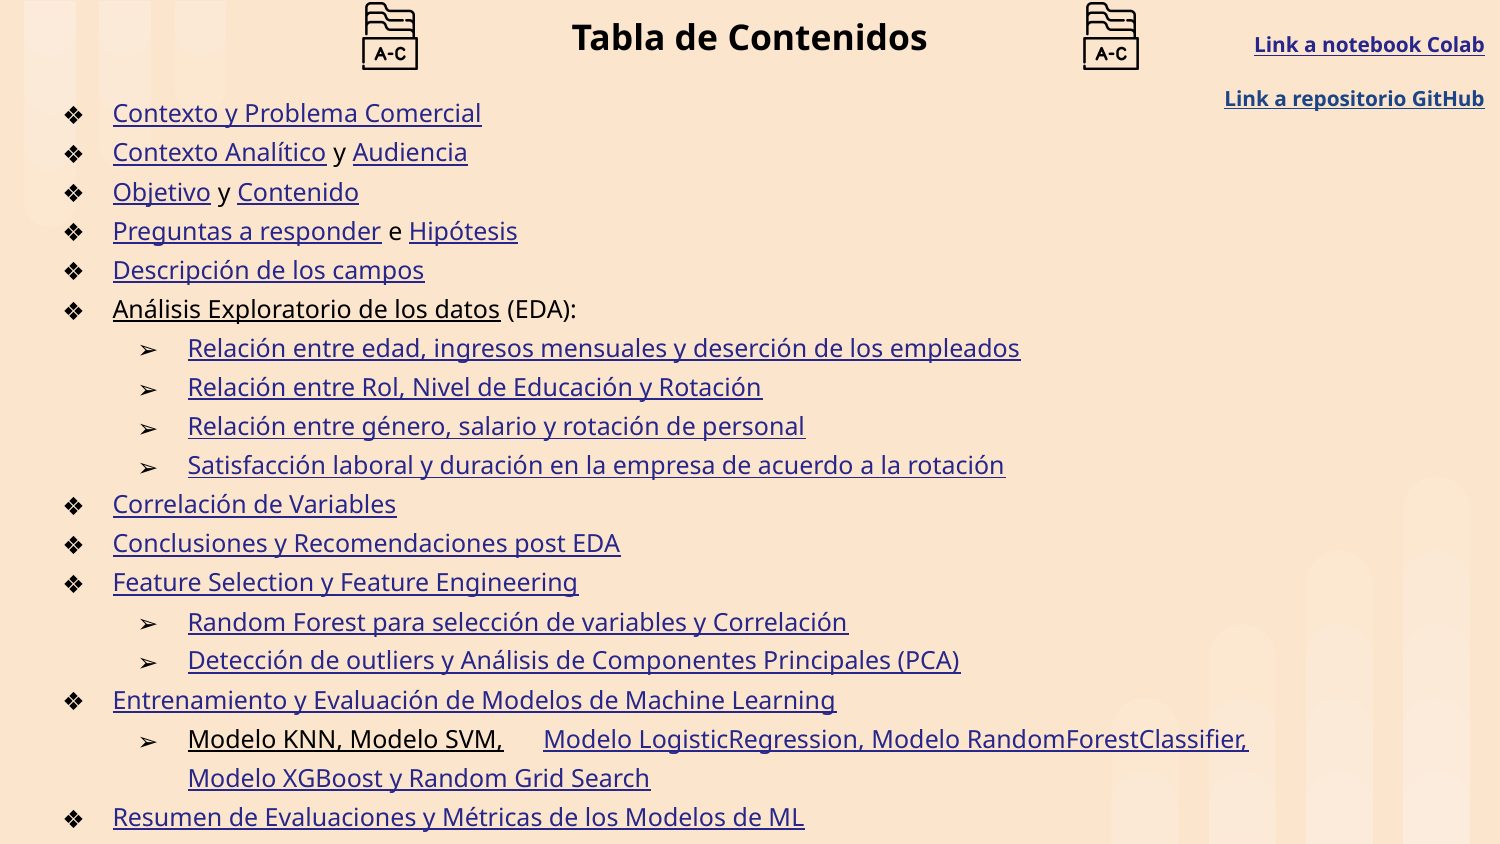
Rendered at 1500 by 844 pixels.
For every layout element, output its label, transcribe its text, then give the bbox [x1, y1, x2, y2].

text_box Link a notebook Colab Link a repositorio GitHub [1188, 0, 1500, 146]
text_box Contexto y Problema Comercial Contexto Analítico y Audiencia Objetivo y Contenido Preguntas a responder e Hipótesis Descripción de los campos Análisis Exploratorio de los datos (EDA): Relación entre edad, ingresos mensuales y deserción de los empleados Relación entre Rol, Nivel de Educación y Rotación Relación entre género, salario y rotación de personal Satisfacción laboral y duración en la empresa de acuerdo a la rotación Correlación de Variables Conclusiones y Recomendaciones post EDA Feature Selection y Feature Engineering Random Forest para selección de variables y Correlación Detección de outliers y Análisis de Componentes Principales (PCA) Entrenamiento y Evaluación de Modelos de Machine Learning Modelo KNN, Modelo SVM, Modelo LogisticRegression, Modelo RandomForestClassifier, Modelo XGBoost y Random Grid Search Resumen de Evaluaciones y Métricas de los Modelos de ML Elección del Modelo Conclusiones generales [22, 77, 1264, 826]
picture [355, 2, 424, 71]
title Tabla de Contenidos [389, 0, 1111, 73]
picture [1076, 2, 1145, 71]
